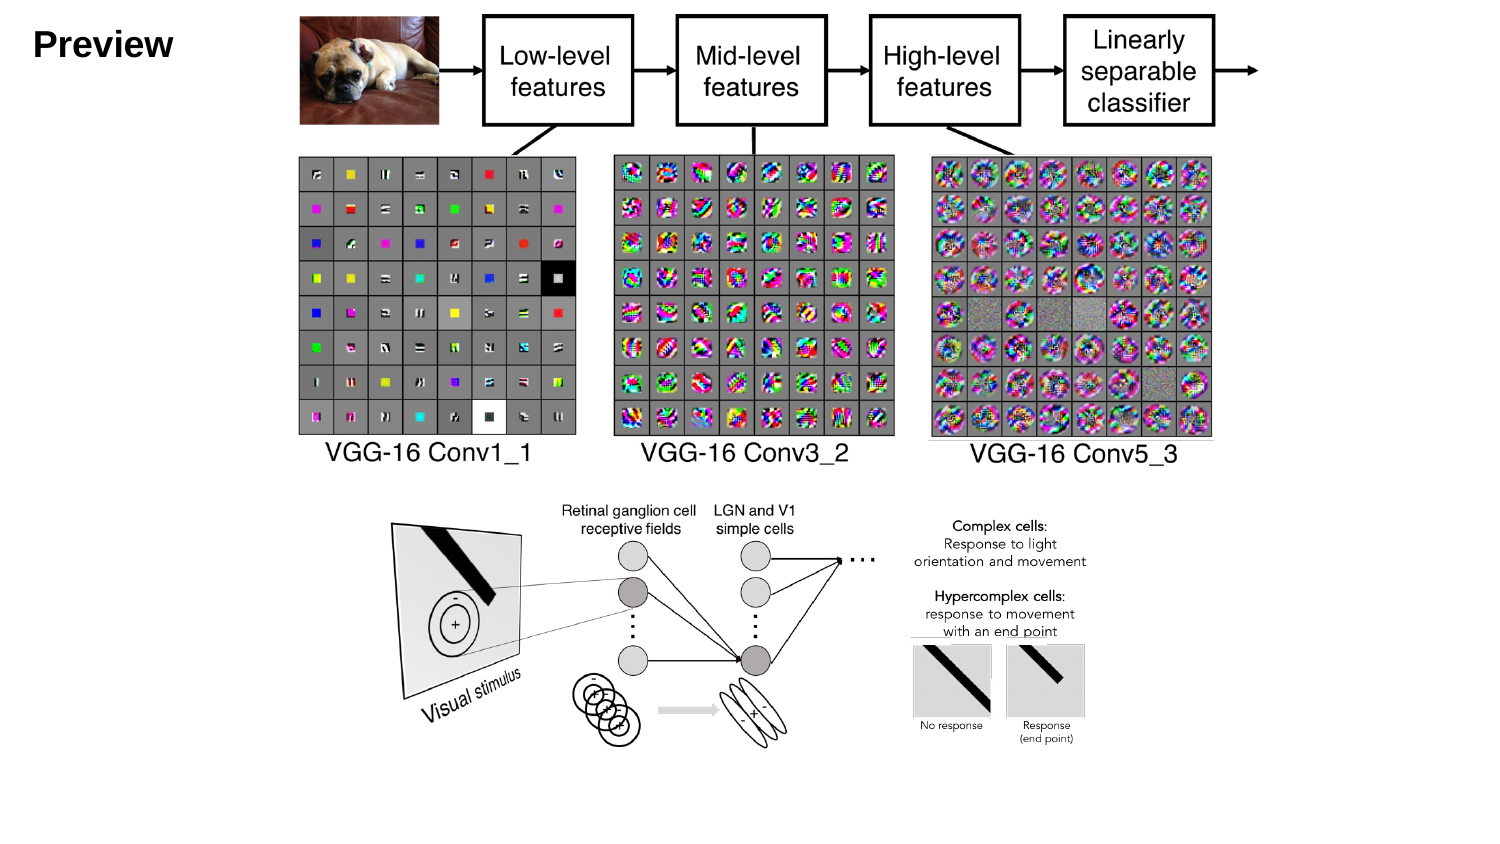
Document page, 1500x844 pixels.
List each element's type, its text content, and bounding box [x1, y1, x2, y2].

text_box Preview [30, 17, 177, 65]
text_box [903, 512, 1097, 752]
text_box [389, 495, 896, 753]
text_box [250, 14, 1269, 484]
